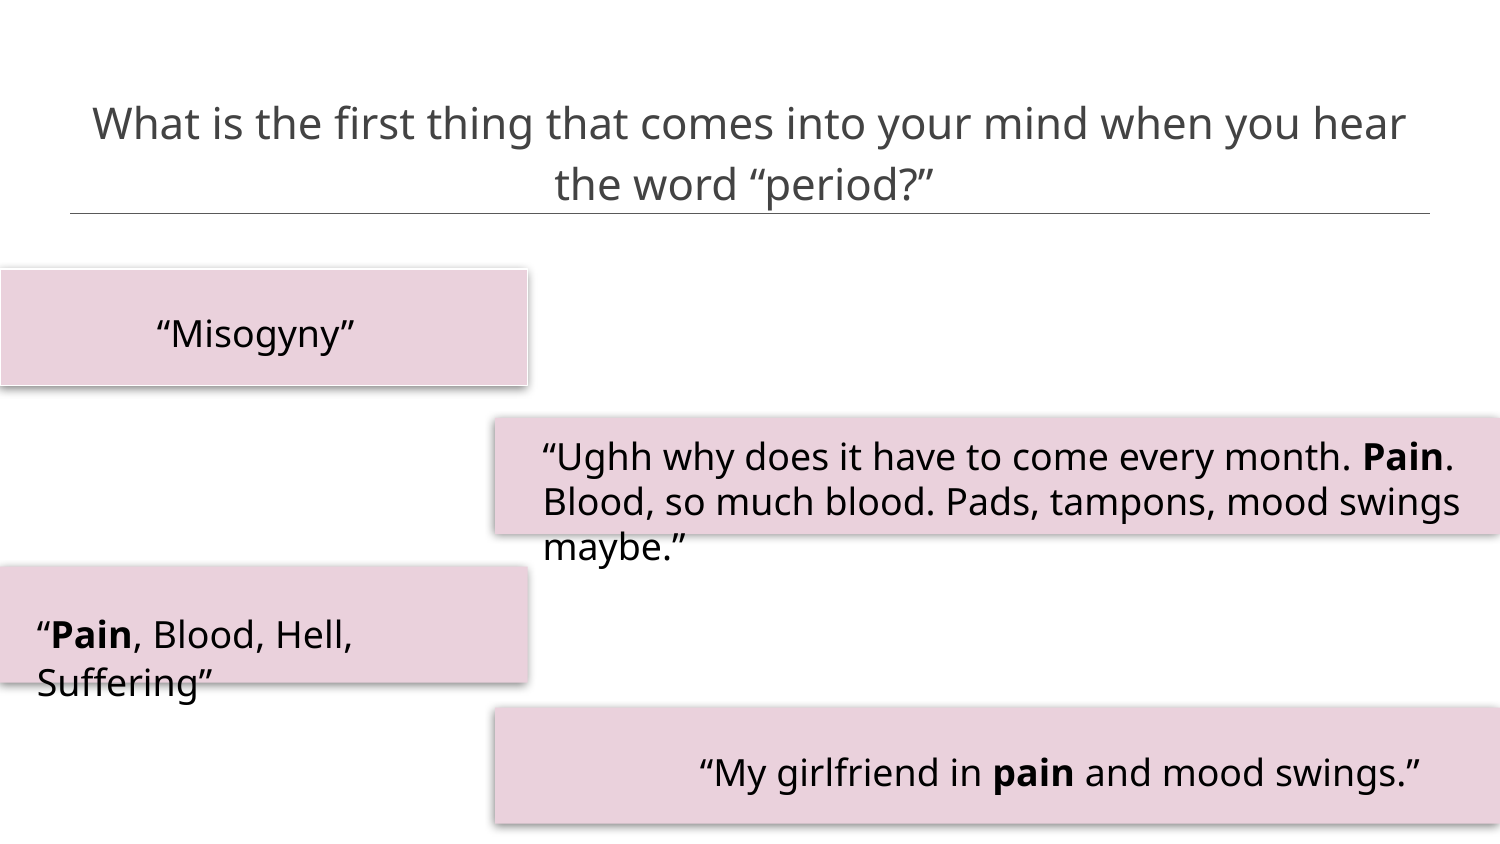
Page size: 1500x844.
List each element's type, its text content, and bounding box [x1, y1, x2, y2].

text_box [0, 566, 528, 683]
text_box “My girlfriend in pain and mood swings.” [609, 727, 1500, 804]
text_box “Misogyny” [141, 295, 644, 360]
text_box “Ughh why does it have to come every month. Pain. Blood, so much blood. Pads, tampons, mood swings maybe.” [527, 417, 1500, 495]
title What is the first thing that comes into your mind when you hear the word “period?” [51, 72, 1449, 223]
text_box [495, 707, 1500, 824]
text_box “Pain, Blood, Hell, Suffering” [21, 592, 524, 682]
text_box [495, 417, 1500, 535]
text_box [0, 269, 528, 386]
